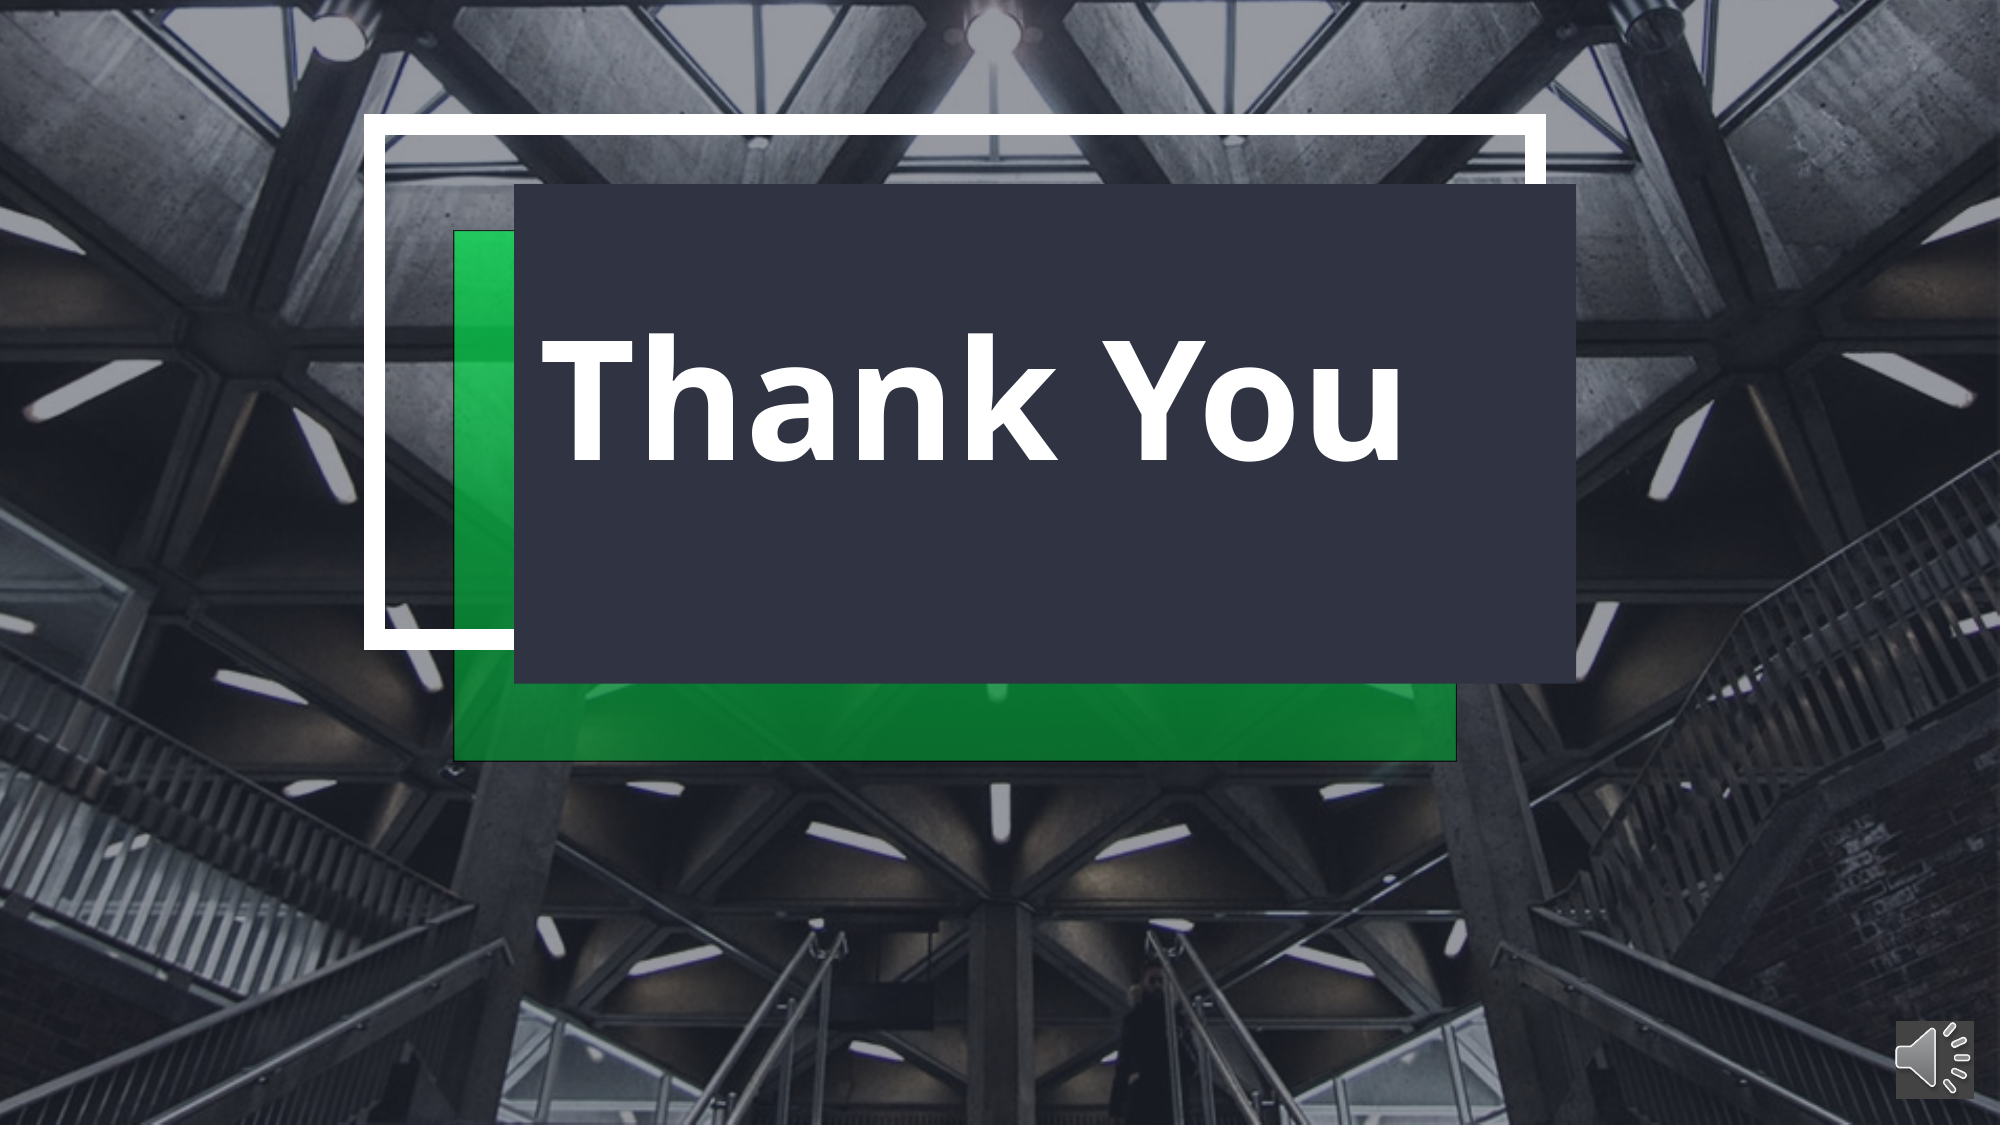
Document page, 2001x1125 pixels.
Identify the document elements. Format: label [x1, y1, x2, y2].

text_box [374, 124, 1577, 762]
picture [0, 0, 2000, 1125]
